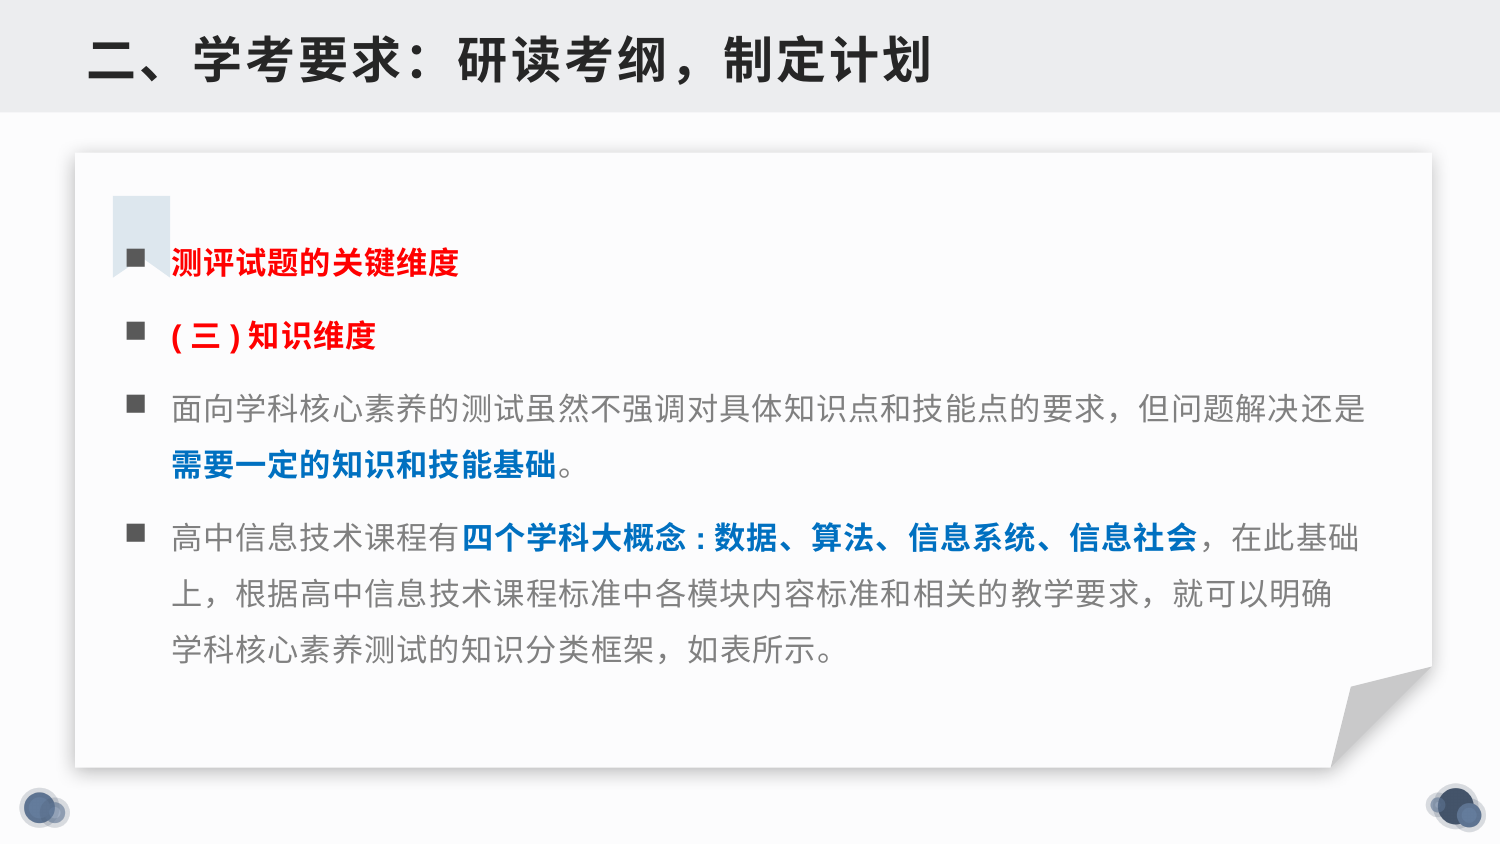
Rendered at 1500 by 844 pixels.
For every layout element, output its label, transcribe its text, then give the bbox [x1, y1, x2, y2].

picture [1411, 771, 1500, 844]
picture [0, 771, 89, 844]
text_box [73, 151, 1436, 769]
text_box 测评试题的关键维度 (三)知识维度 面向学科核心素养的测试虽然不强调对具体知识点和技能点的要求，但问题解决还是需要一定的知识和技能基础。 高中信息技术课程有四个学科大概念:数据、算法、信息系统、信息社会，在此基础上，根据高中信息技术课程标准中各模块内容标准和相关的教学要求，就可以明确学科核心素养测试的知识分类框架，如表所示。 [112, 188, 1378, 705]
text_box [0, 0, 1500, 113]
text_box 二、学考要求：研读考纲，制定计划 [74, 18, 1425, 94]
